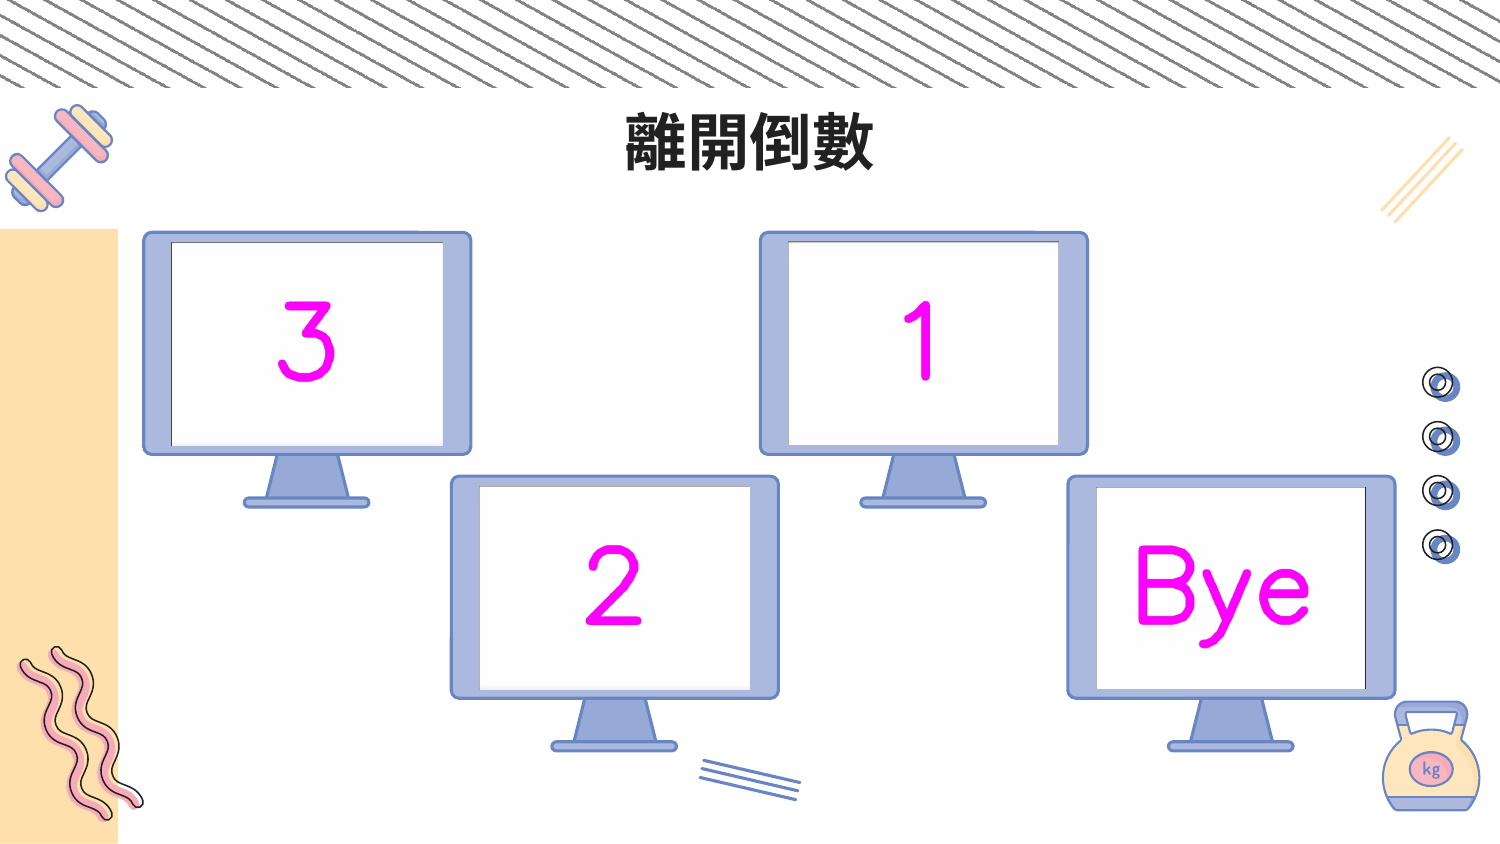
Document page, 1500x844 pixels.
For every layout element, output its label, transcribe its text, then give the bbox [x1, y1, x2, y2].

picture [787, 241, 1059, 446]
picture [0, 0, 1500, 88]
picture [170, 242, 443, 446]
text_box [451, 475, 779, 752]
title 離開倒數 [118, 87, 1382, 182]
picture [479, 485, 750, 690]
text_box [760, 232, 1088, 508]
picture [1095, 486, 1366, 689]
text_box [1067, 475, 1396, 752]
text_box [143, 232, 472, 508]
